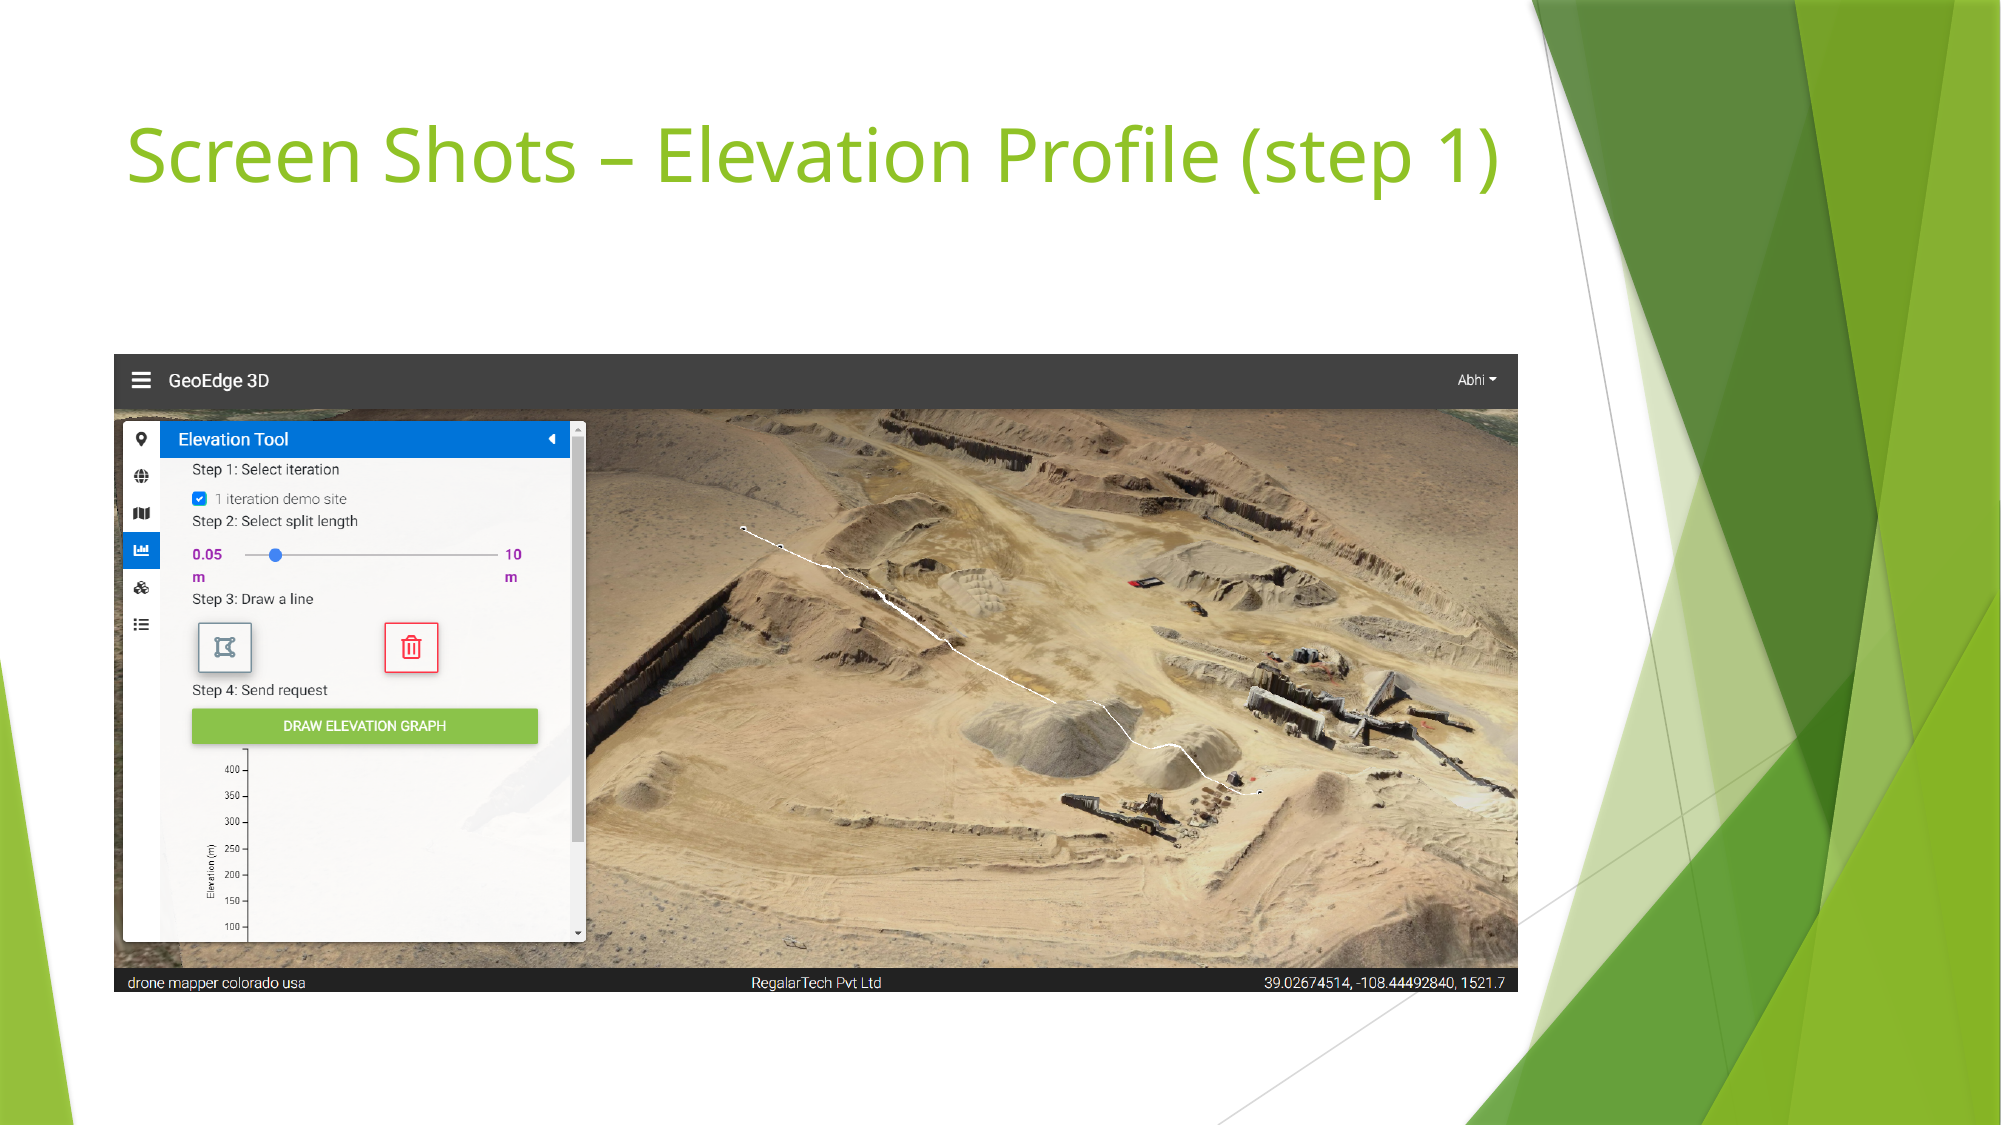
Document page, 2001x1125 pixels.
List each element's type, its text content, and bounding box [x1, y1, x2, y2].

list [114, 353, 1519, 992]
title Screen Shots – Elevation Profile (step 1) [111, 99, 1522, 317]
